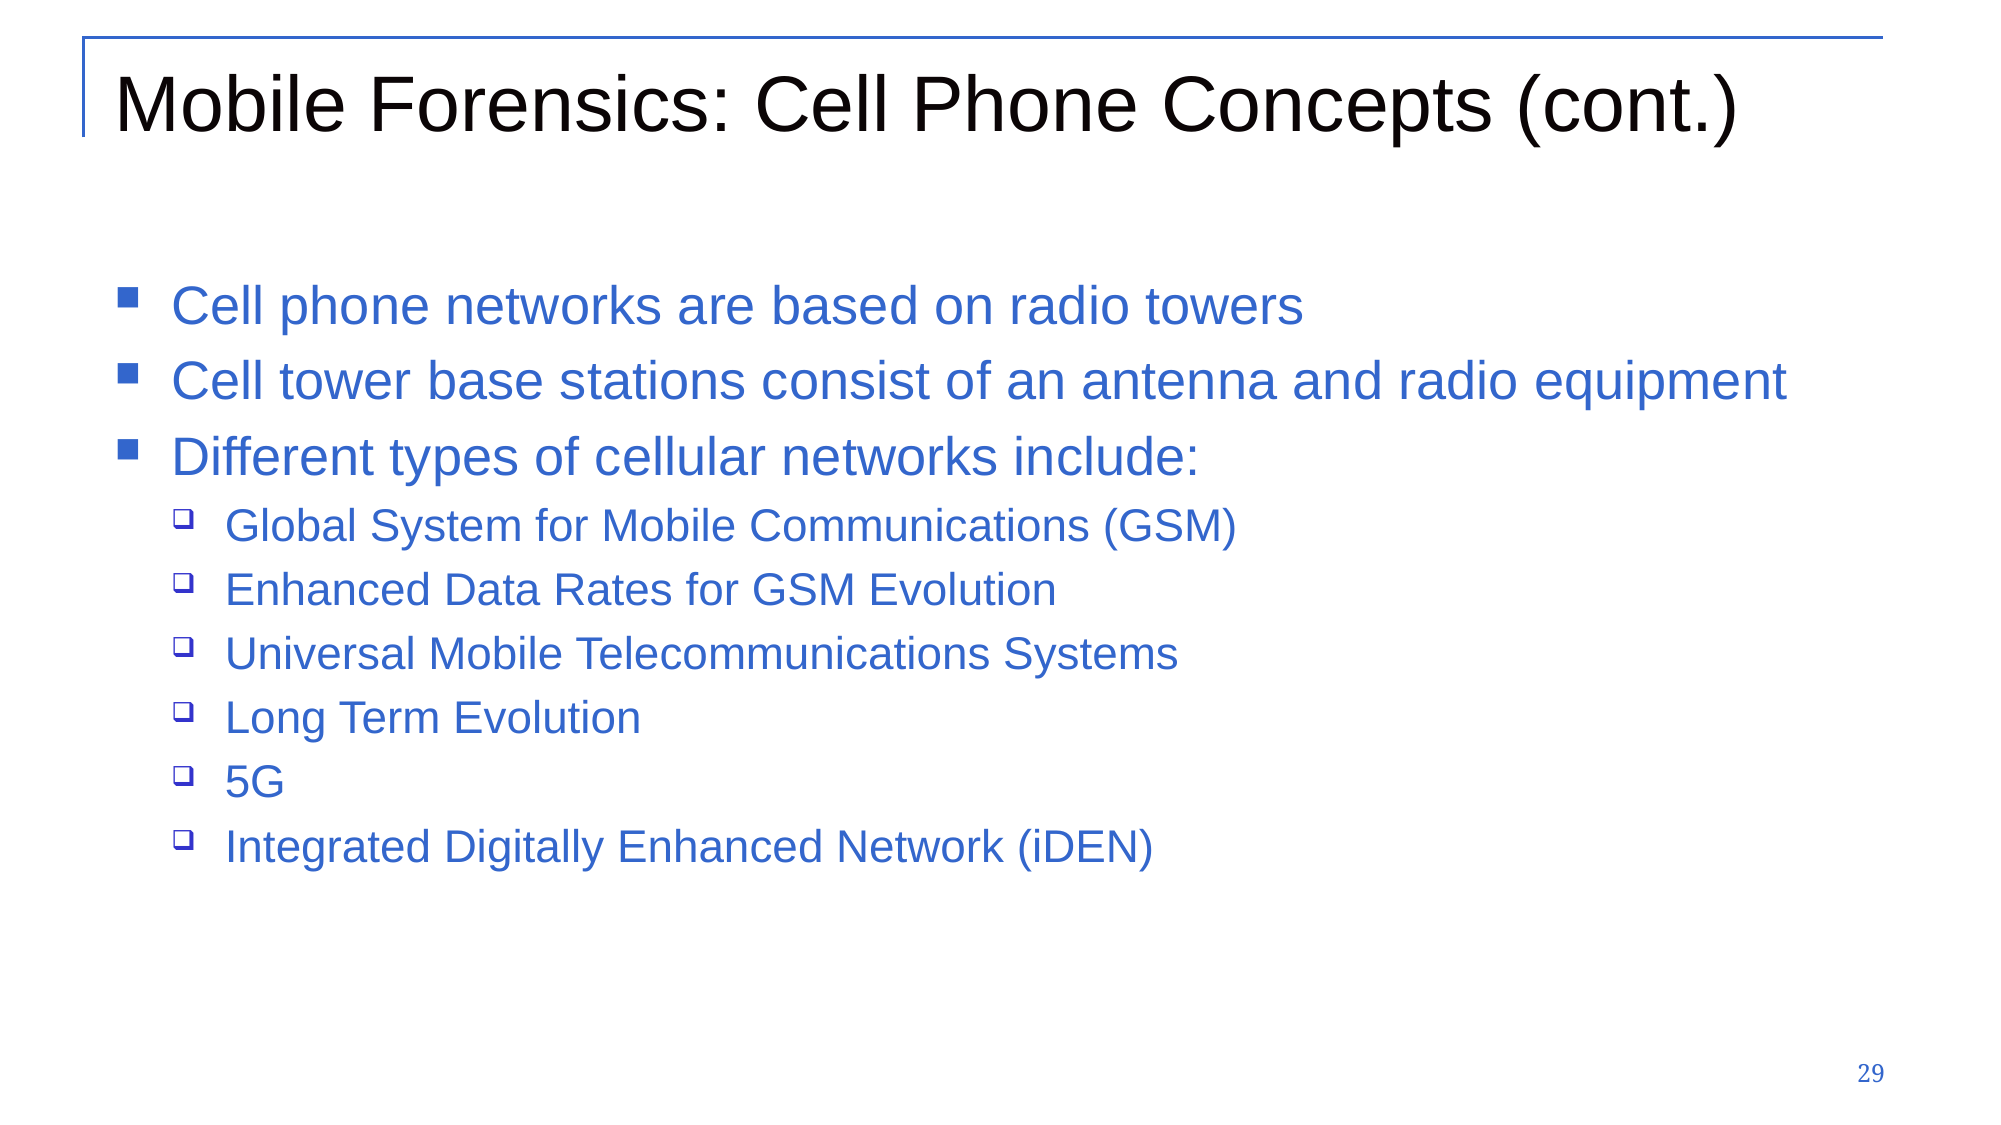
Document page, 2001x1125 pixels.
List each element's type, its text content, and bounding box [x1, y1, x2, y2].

title Mobile Forensics: Cell Phone Concepts (cont.) [99, 45, 1900, 233]
slide_number 29 [1566, 1023, 1901, 1100]
list Cell phone networks are based on radio towers Cell tower base stations consist of an antenna and radio equipment Different types of cellular networks include: Global System for Mobile Communications (GSM) Enhanced Data Rates for GSM Evolution Universal Mobile Telecommunications Systems Long Term Evolution 5G Integrated Digitally Enhanced Network (iDEN) [99, 262, 1900, 1006]
